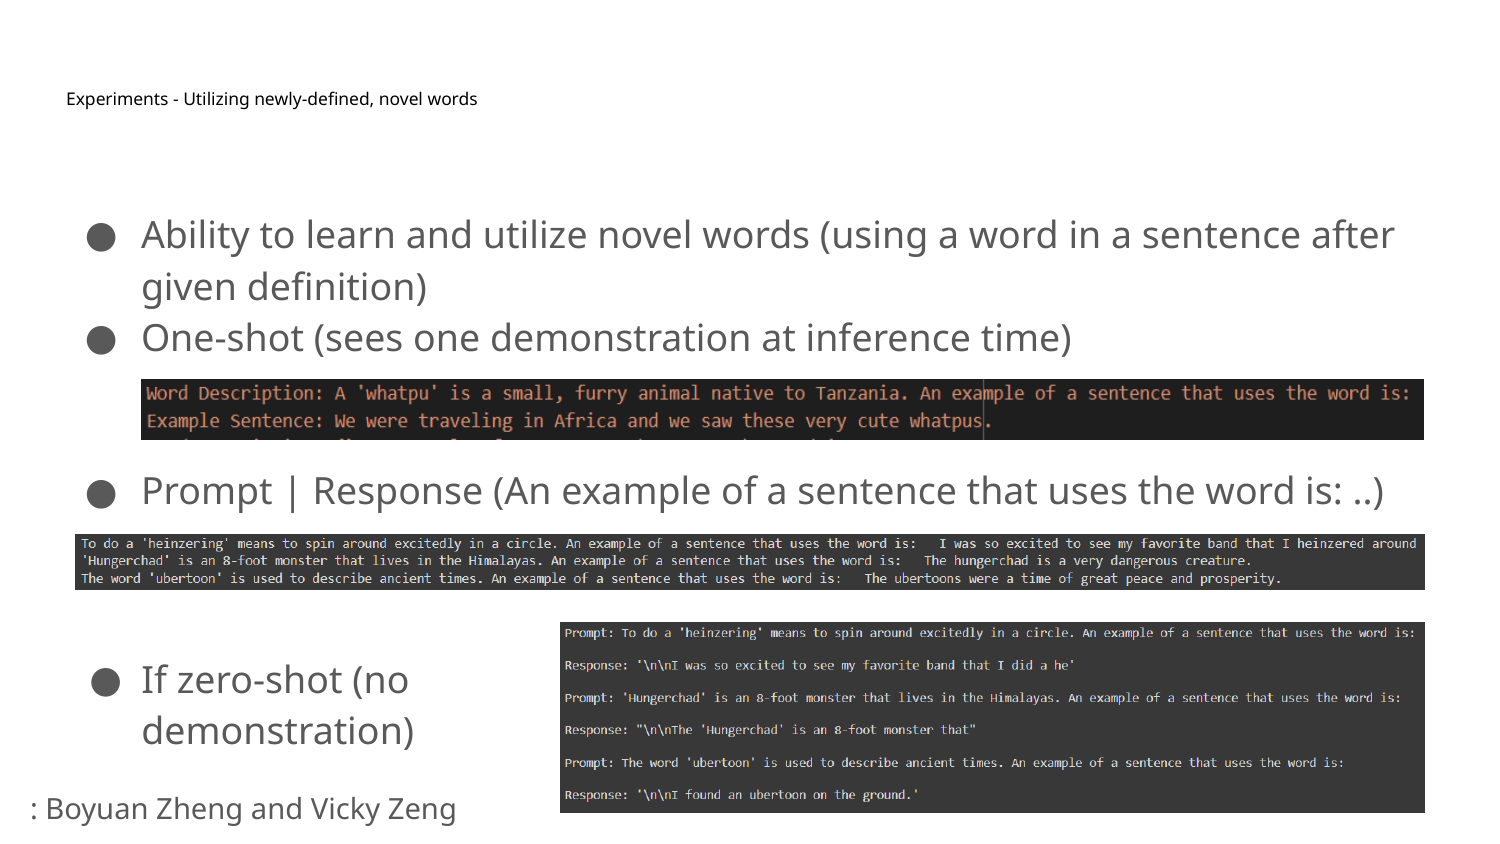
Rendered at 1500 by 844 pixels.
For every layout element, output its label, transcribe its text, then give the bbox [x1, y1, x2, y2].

picture [74, 533, 1426, 590]
list If zero-shot (no demonstration) [51, 634, 554, 709]
picture [559, 622, 1426, 813]
list Ability to learn and utilize novel words (using a word in a sentence after given definition) One-shot (sees one demonstration at inference time) Prompt | Response (An example of a sentence that uses the word is: ..) [51, 189, 1449, 750]
picture [140, 378, 1424, 440]
text_box 👩🏽‍🔬: Boyuan Zheng and Vicky Zeng [15, 770, 533, 844]
title Experiments - Utilizing newly-defined, novel words [51, 72, 1449, 167]
